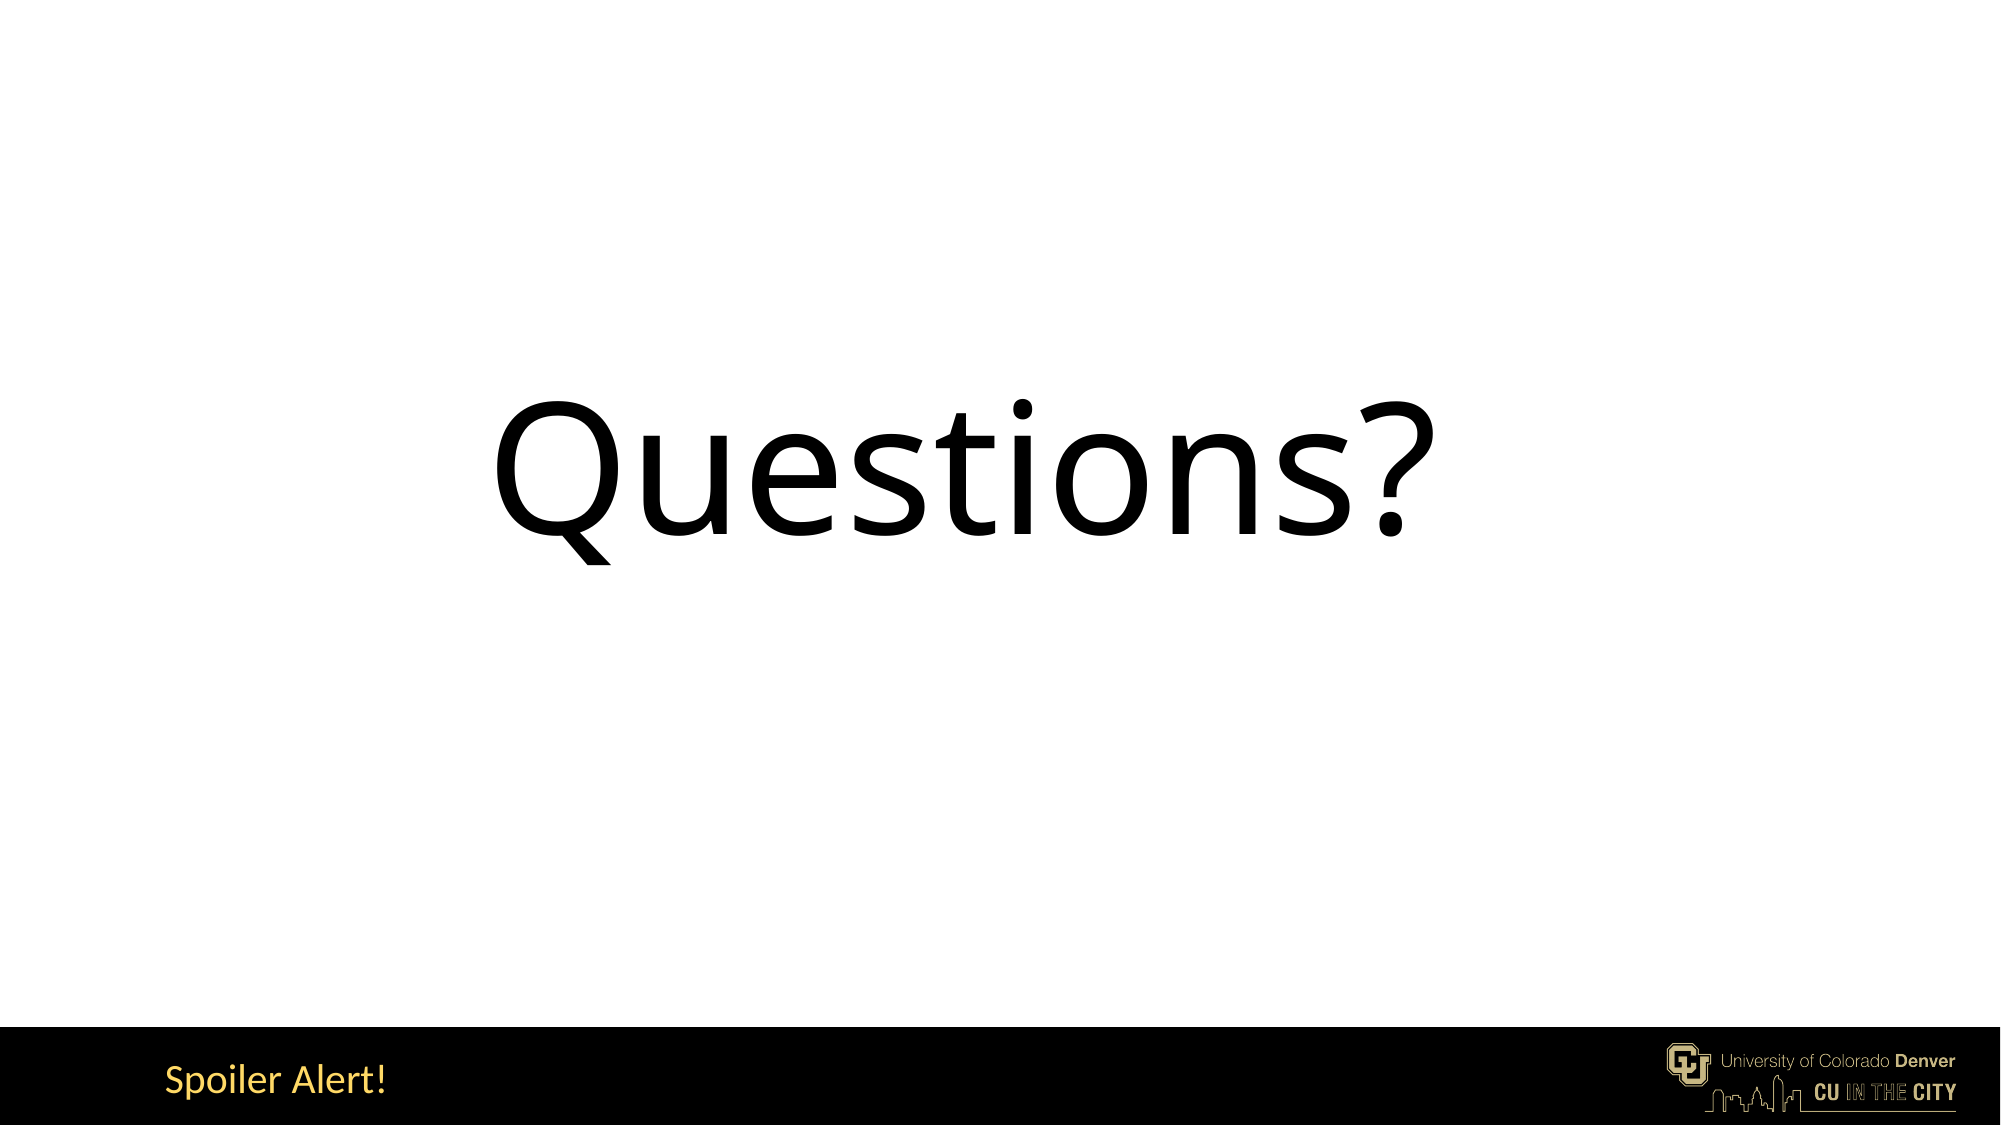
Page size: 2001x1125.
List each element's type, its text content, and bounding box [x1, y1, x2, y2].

picture [1666, 1042, 1957, 1112]
title Questions? [99, 366, 1825, 585]
